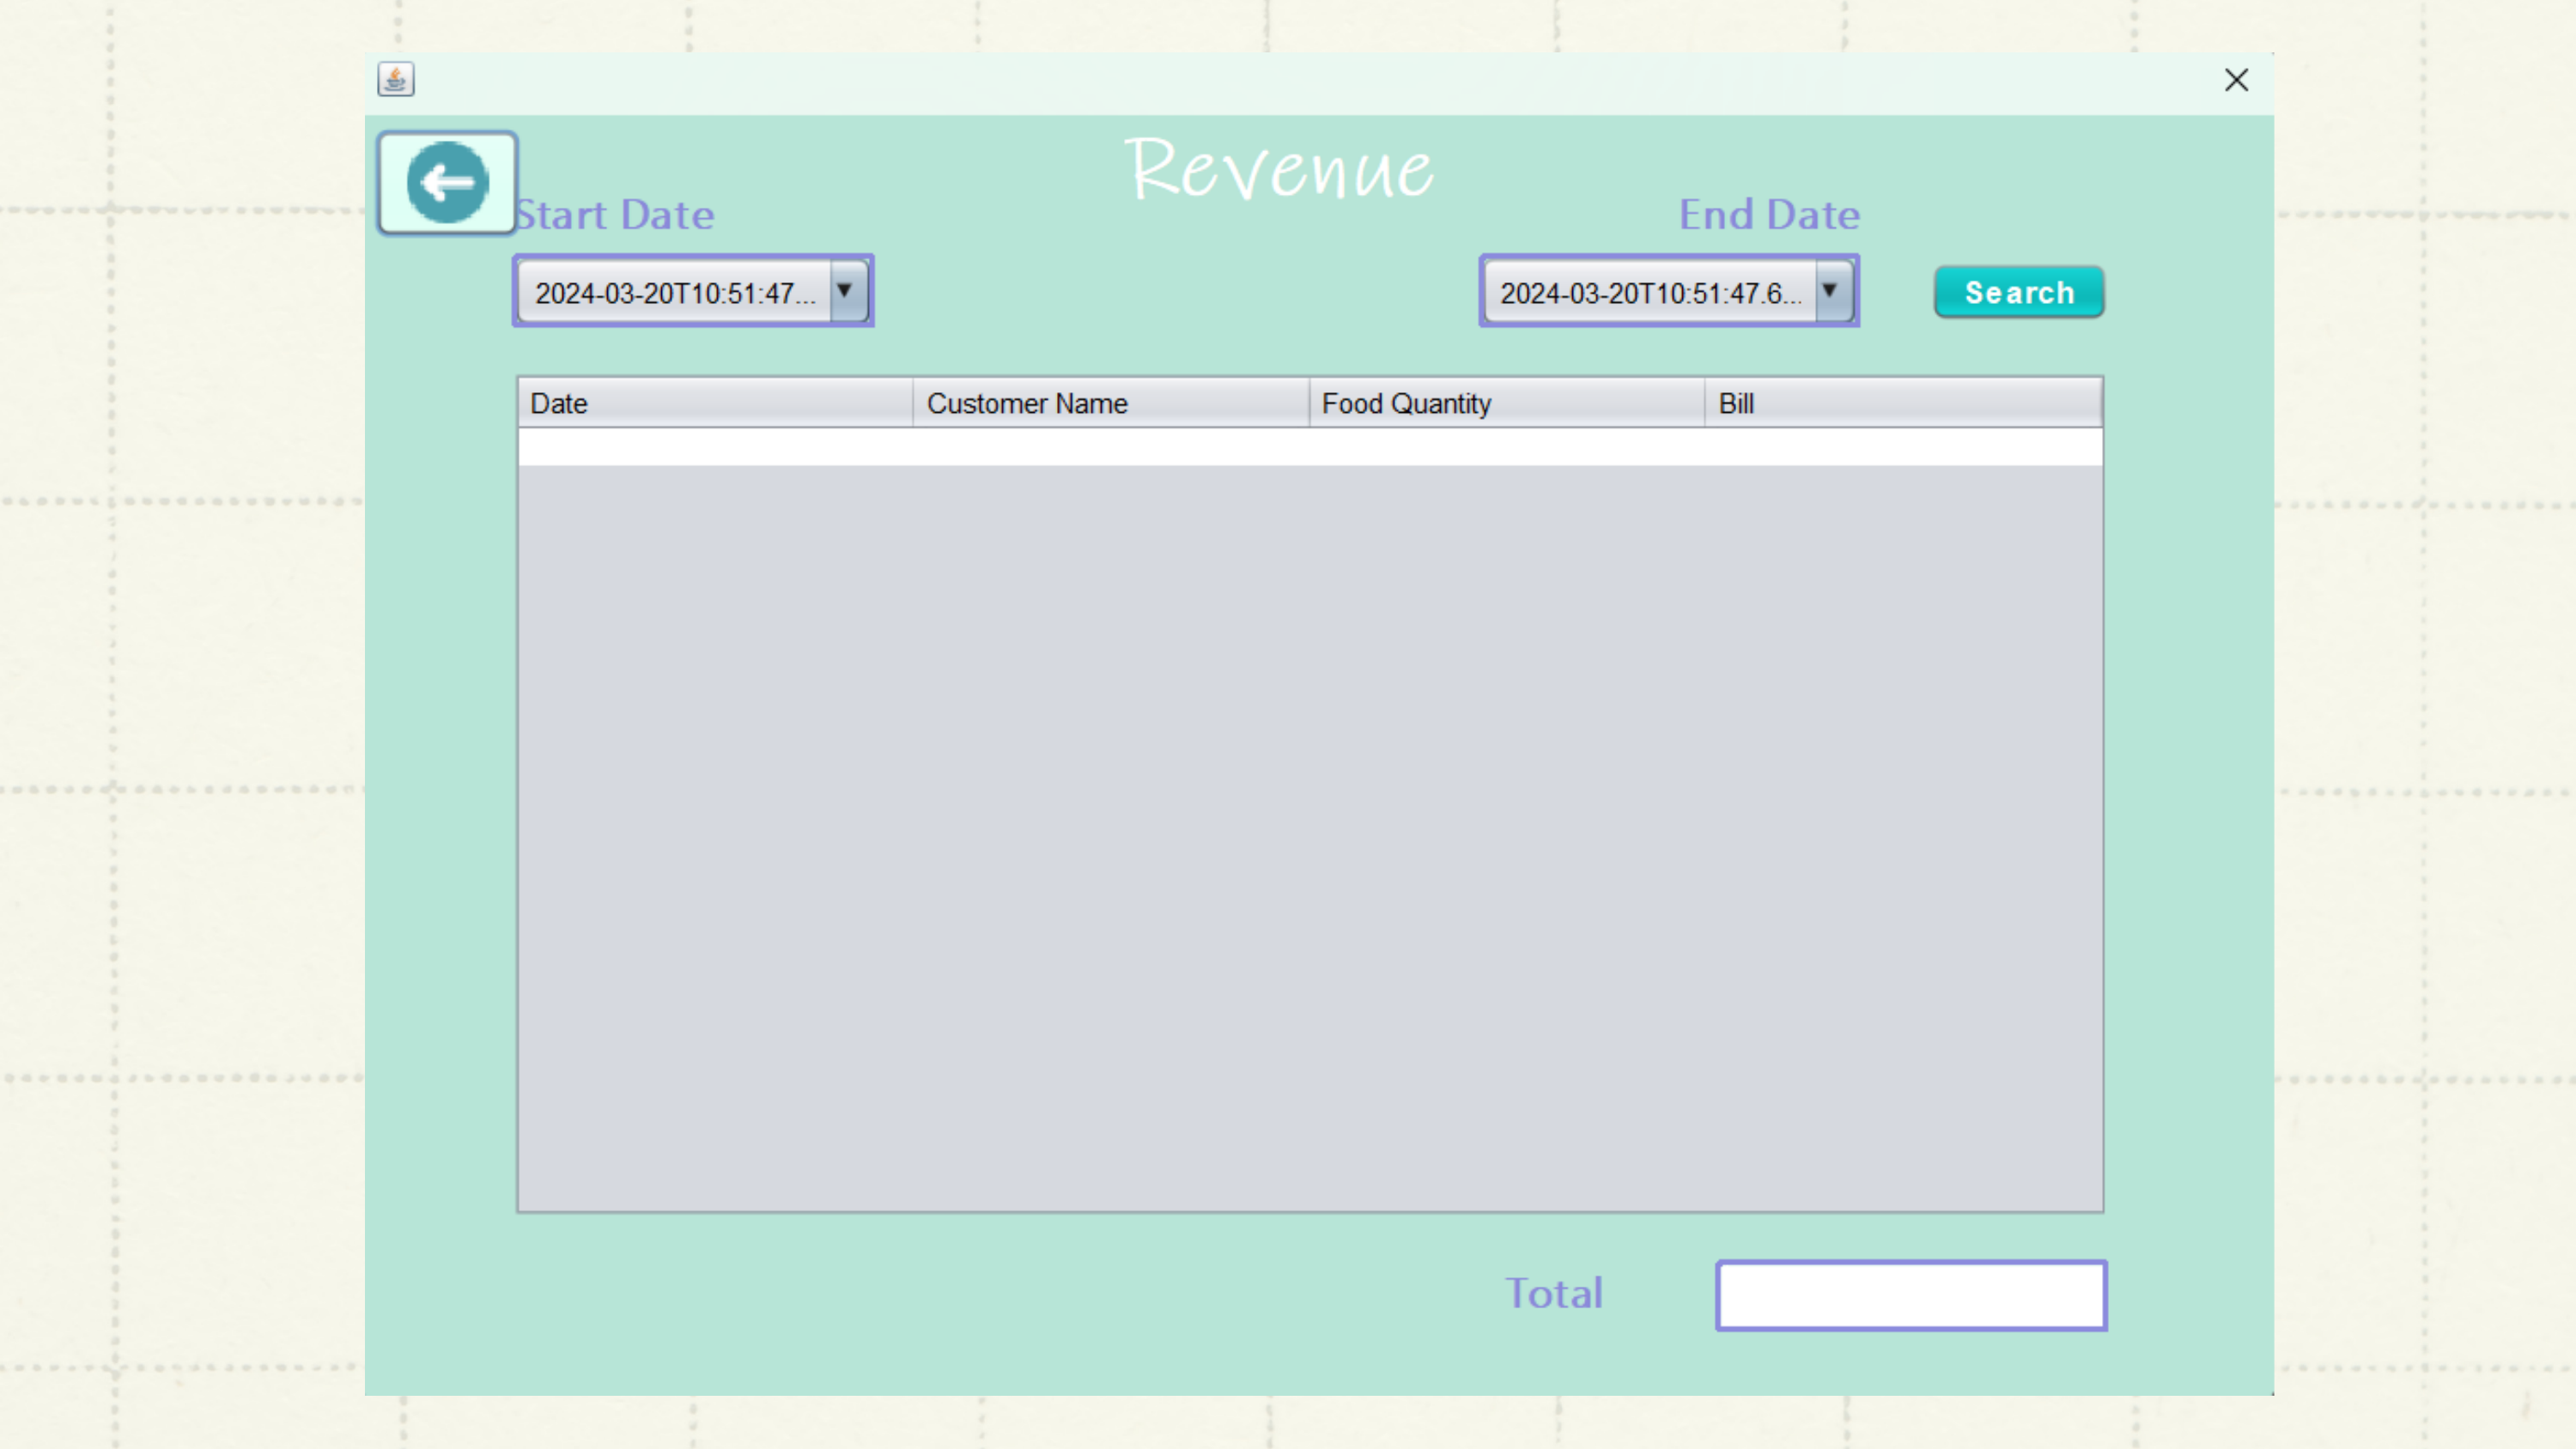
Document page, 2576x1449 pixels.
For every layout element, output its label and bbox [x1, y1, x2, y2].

text_box [365, 52, 2275, 1396]
text_box [0, 0, 2576, 1449]
